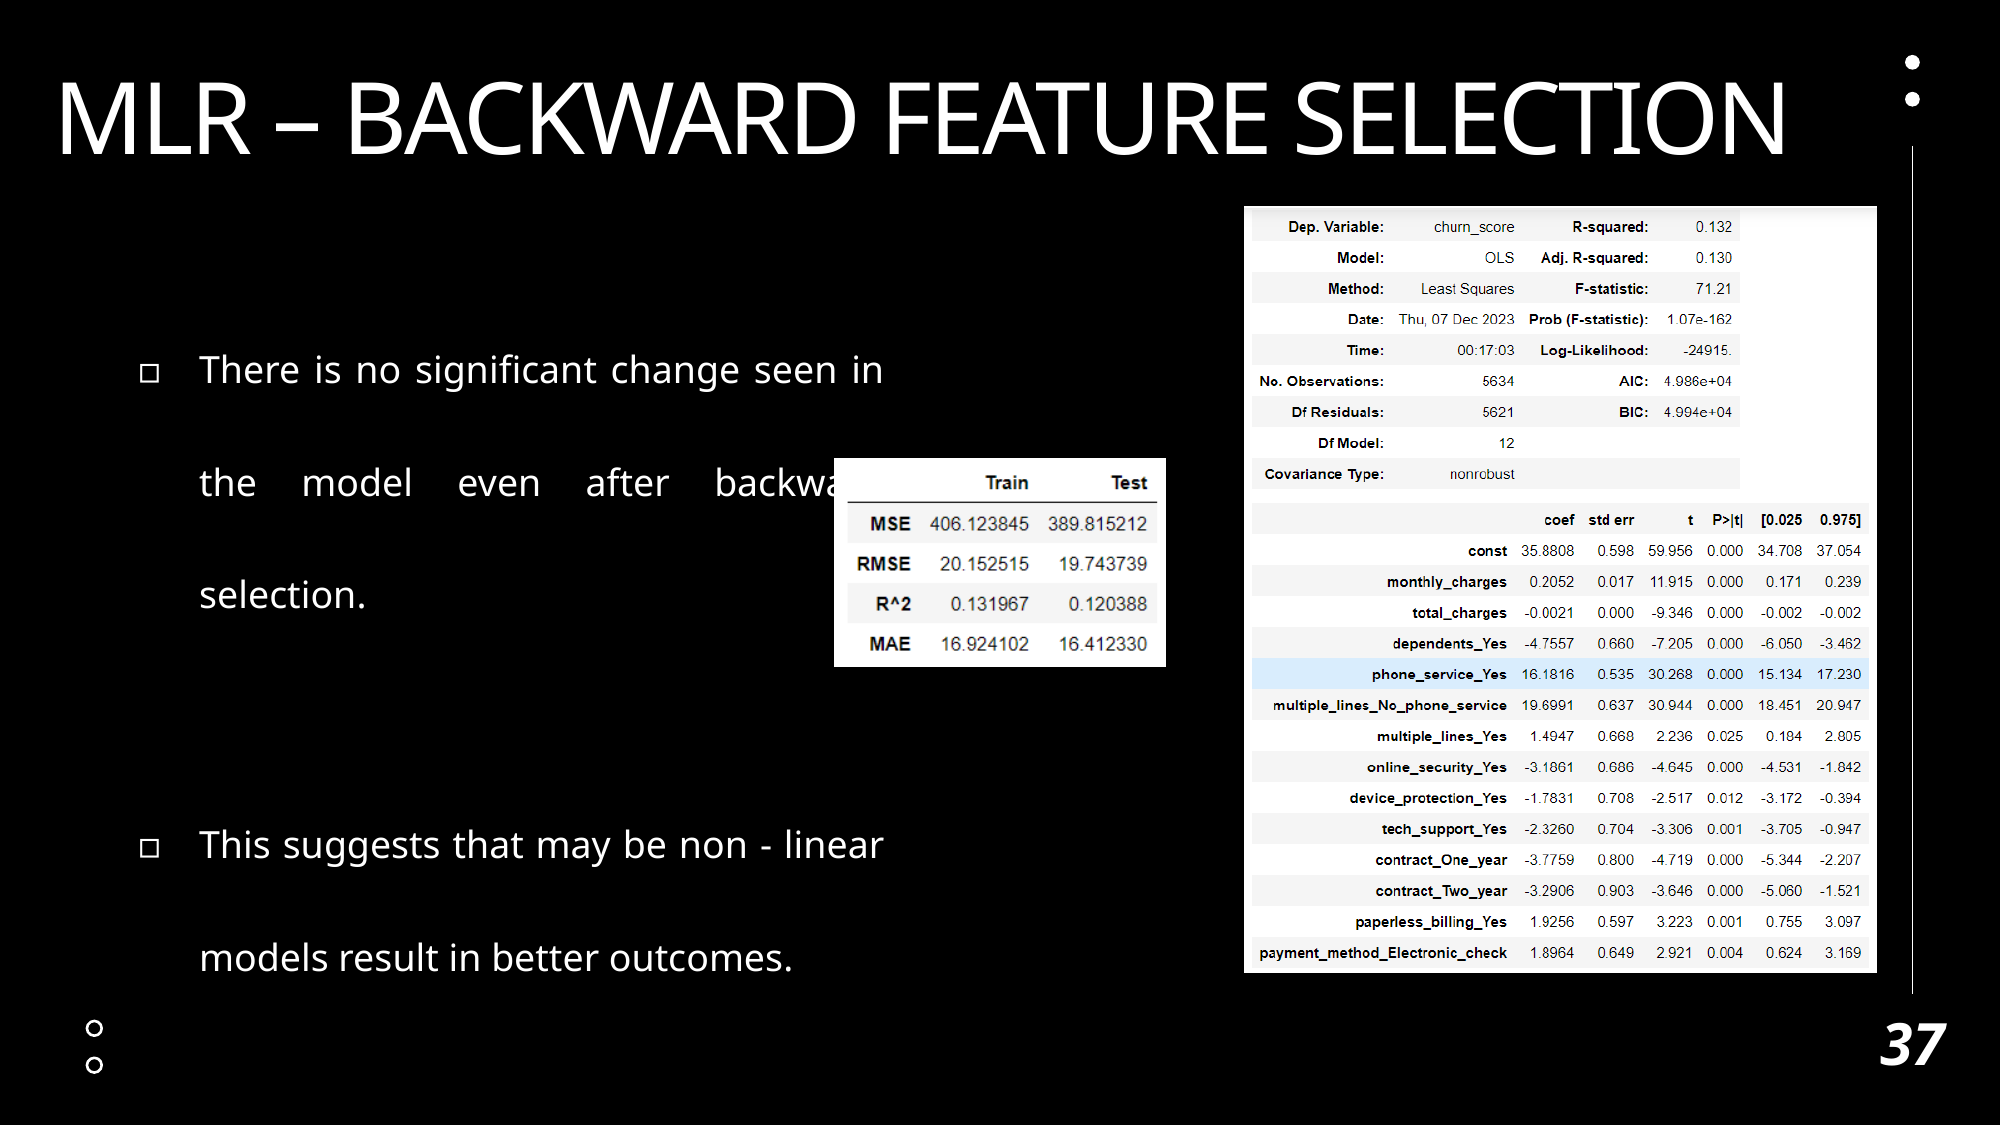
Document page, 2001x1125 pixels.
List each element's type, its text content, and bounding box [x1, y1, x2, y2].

picture [834, 457, 1166, 668]
slide_number 37 [1853, 1024, 1972, 1070]
text_box There is no significant change seen in the model even after backward selection. This suggests that may be non - linear models result in better outcomes. [109, 263, 901, 1011]
title MLR – BACKWARD FEATURE SELECTION [53, 68, 1877, 186]
picture [1244, 205, 1878, 973]
